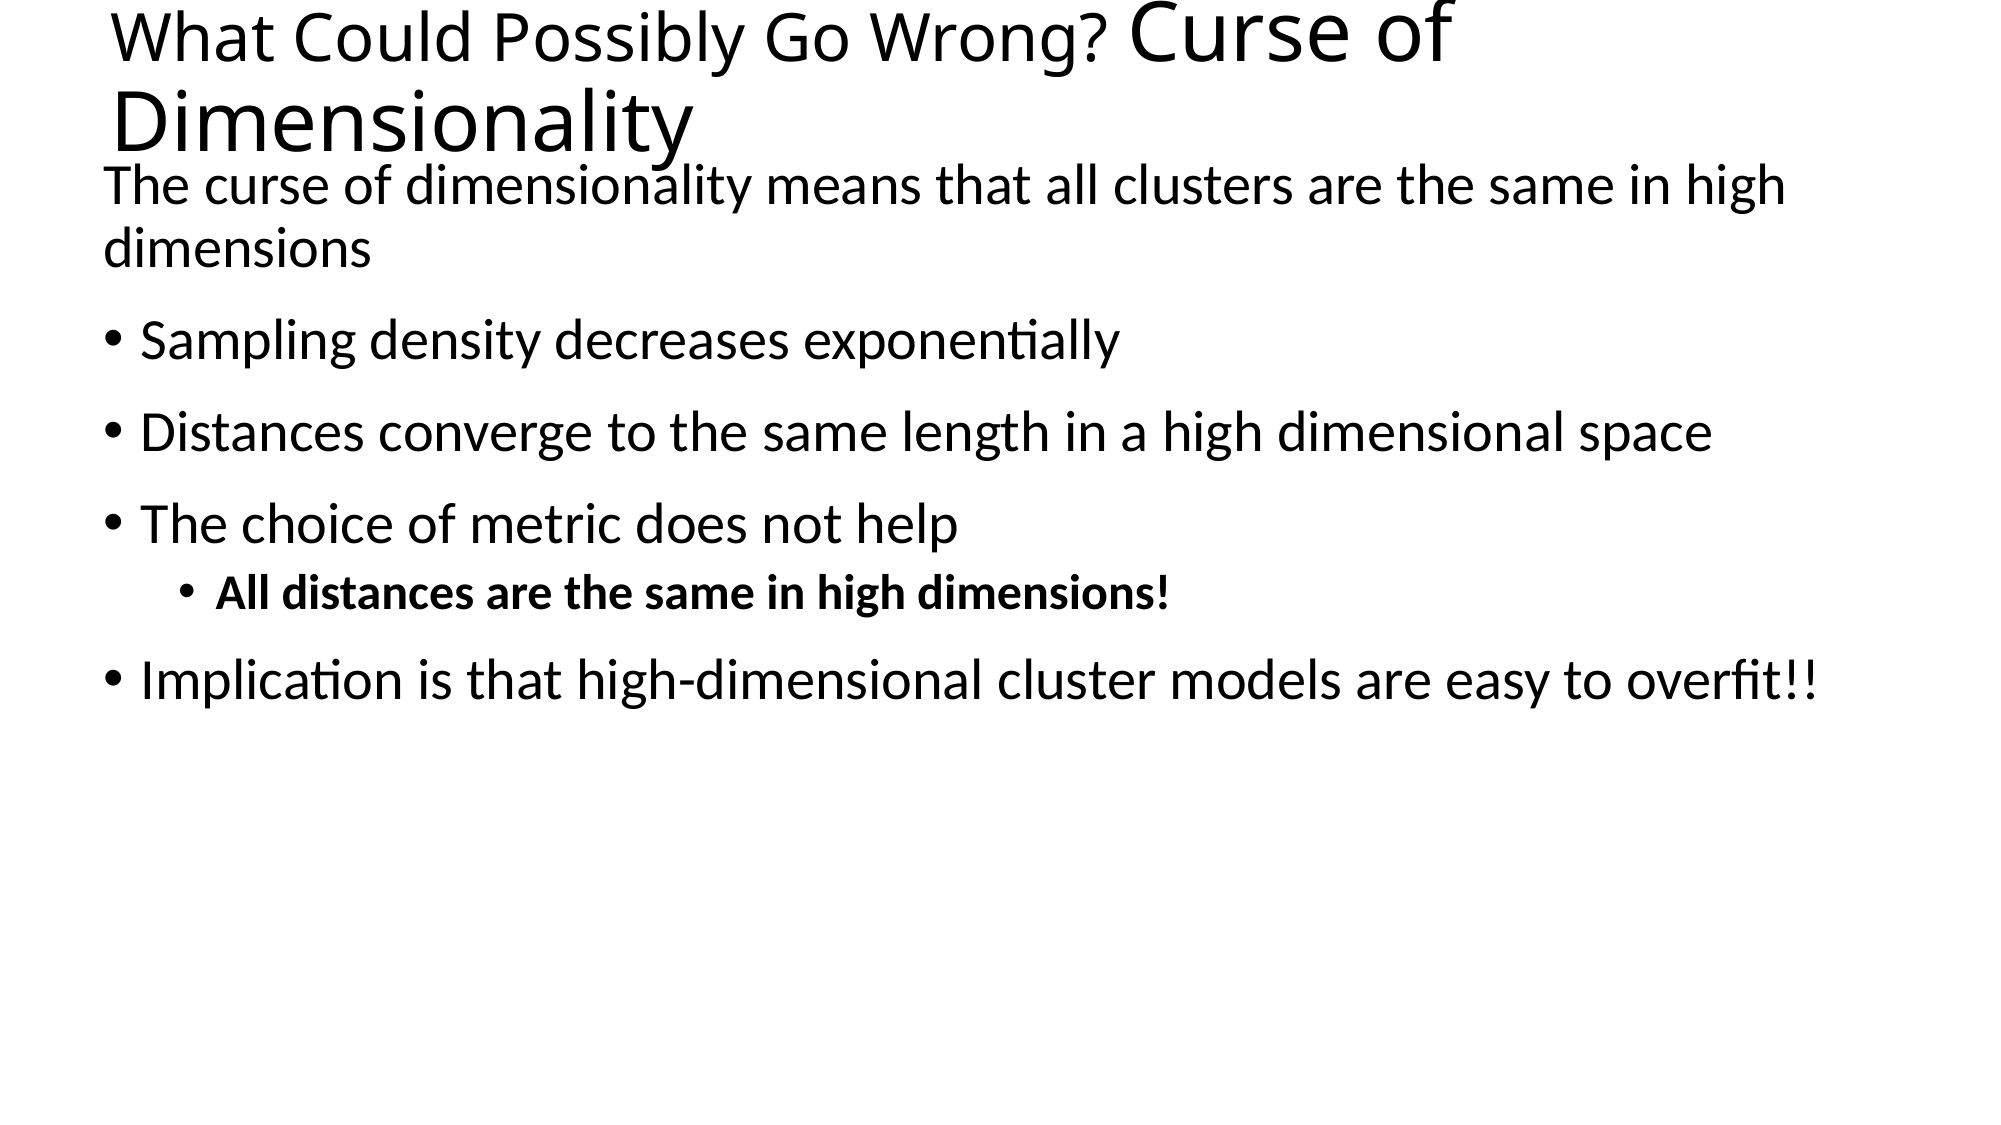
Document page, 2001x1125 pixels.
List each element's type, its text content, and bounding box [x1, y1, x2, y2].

title What Could Possibly Go Wrong? Curse of Dimensionality [95, 36, 1967, 124]
list The curse of dimensionality means that all clusters are the same in high dimensions Sampling density decreases exponentially Distances converge to the same length in a high dimensional space The choice of metric does not help All distances are the same in high dimensions! Implication is that high-dimensional cluster models are easy to overfit!! [88, 146, 1946, 1067]
